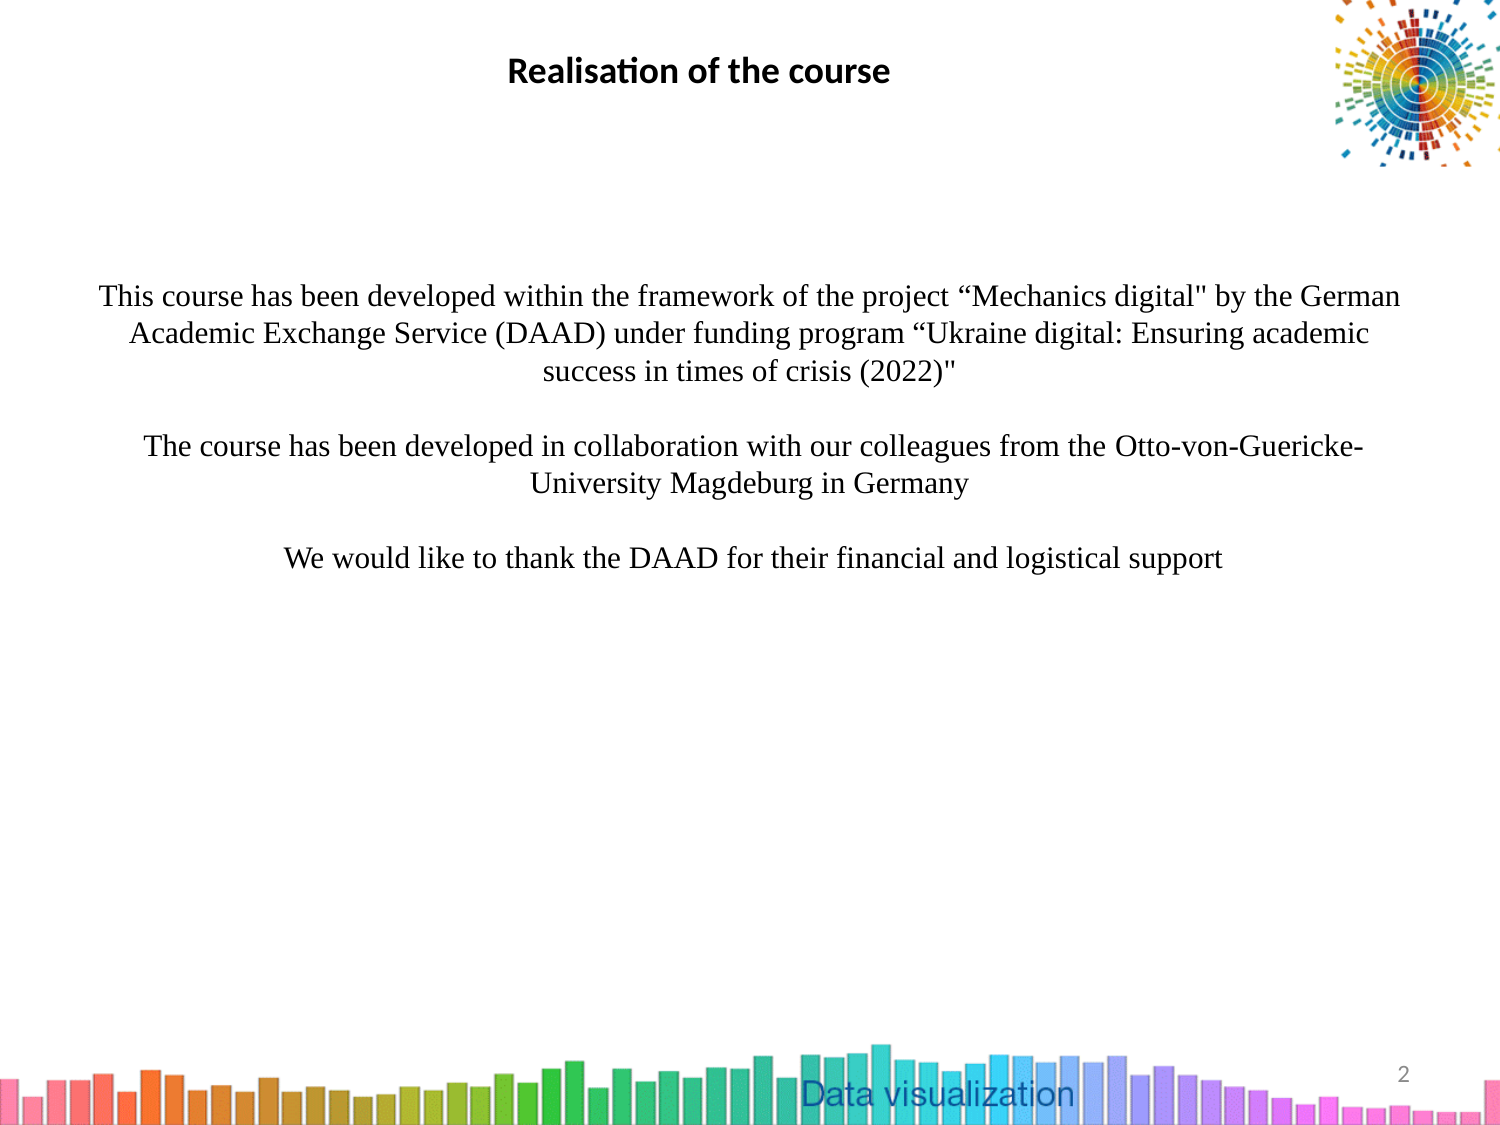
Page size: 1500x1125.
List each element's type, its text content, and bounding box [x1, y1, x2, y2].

title Realisation of the course [0, 19, 1400, 118]
picture [0, 0, 1500, 1125]
slide_number 2 [1074, 1042, 1425, 1103]
text_box This course has been developed within the framework of the project “Mechanics digital" by the German Academic Exchange Service (DAAD) under funding program “Ukraine digital: Ensuring academic success in times of crisis (2022)" The course has been developed in collaboration with our colleagues from the Otto-von-Guericke-University Magdeburg in Germany We would like to thank the DAAD for their financial and logistical support [80, 267, 1419, 582]
